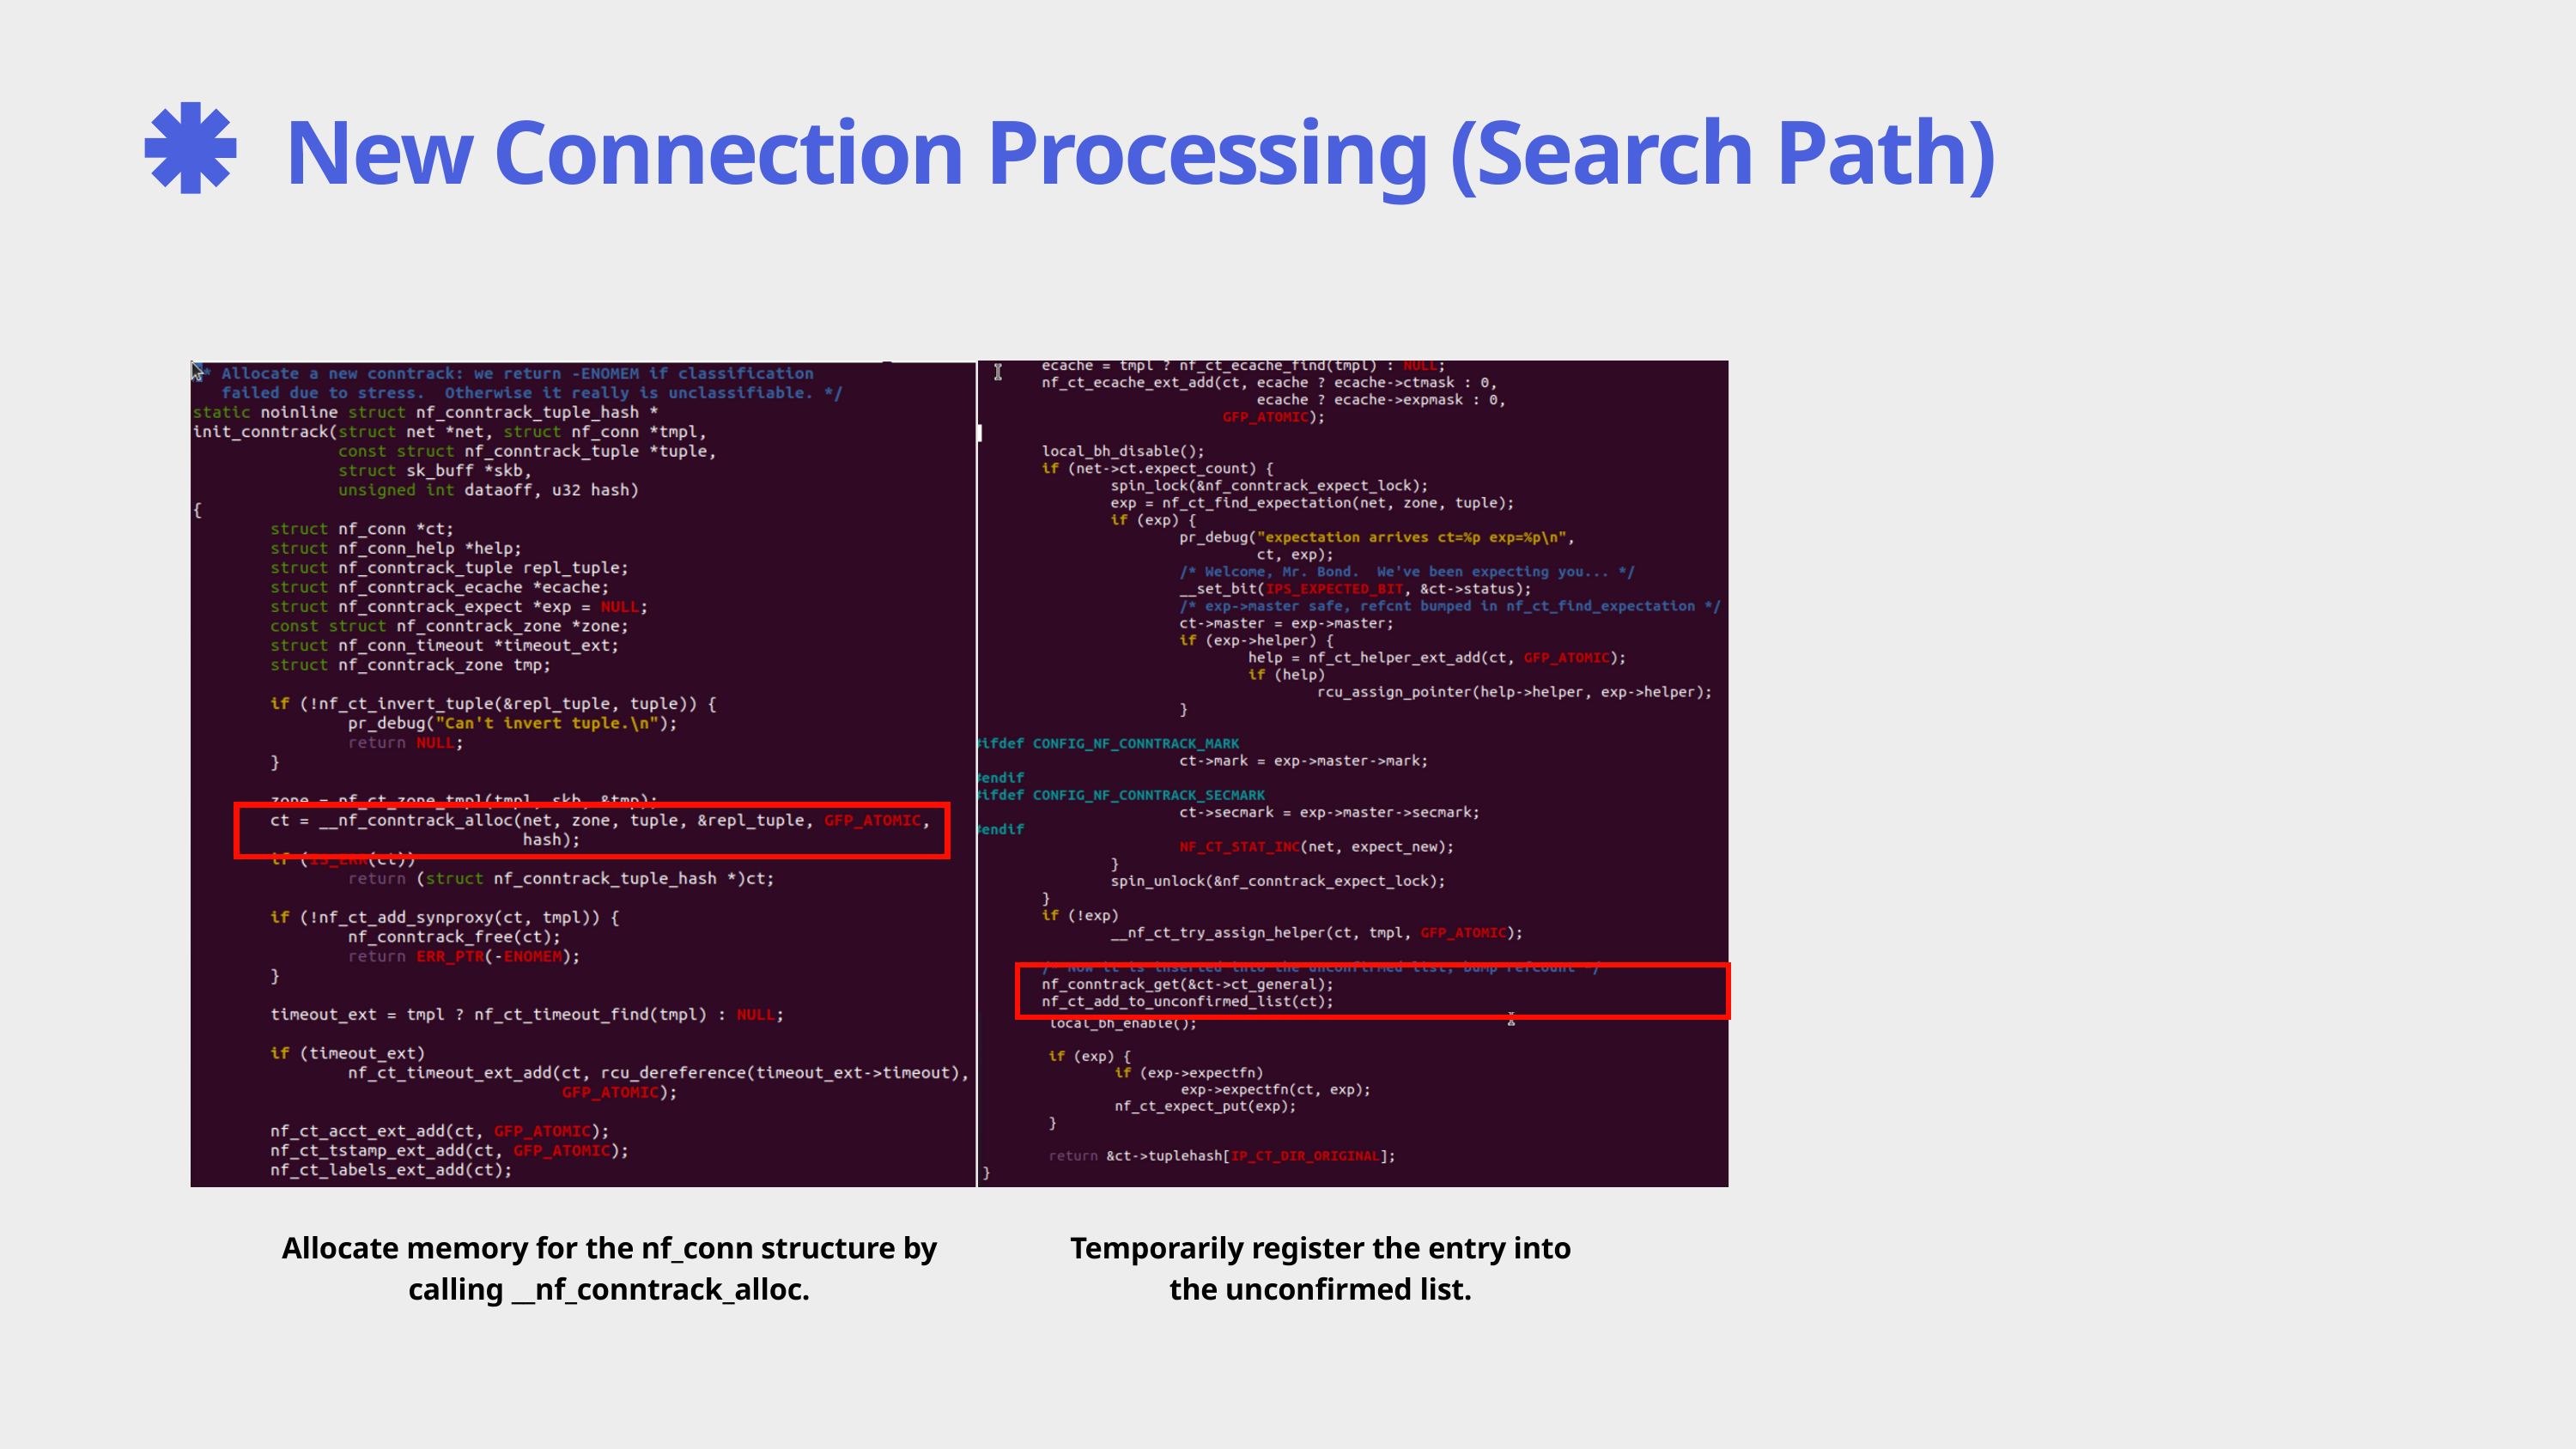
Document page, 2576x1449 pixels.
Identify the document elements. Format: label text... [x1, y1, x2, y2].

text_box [144, 101, 237, 194]
text_box Temporarily register the entry into the unconfirmed list. [1051, 1223, 1591, 1307]
text_box New Connection Processing (Search Path) [283, 113, 2339, 203]
text_box Allocate memory for the nf_conn structure by calling __nf_conntrack_alloc. [270, 1223, 948, 1307]
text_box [977, 360, 1729, 1187]
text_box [236, 804, 948, 858]
text_box [191, 361, 975, 1187]
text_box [1017, 964, 1729, 1018]
